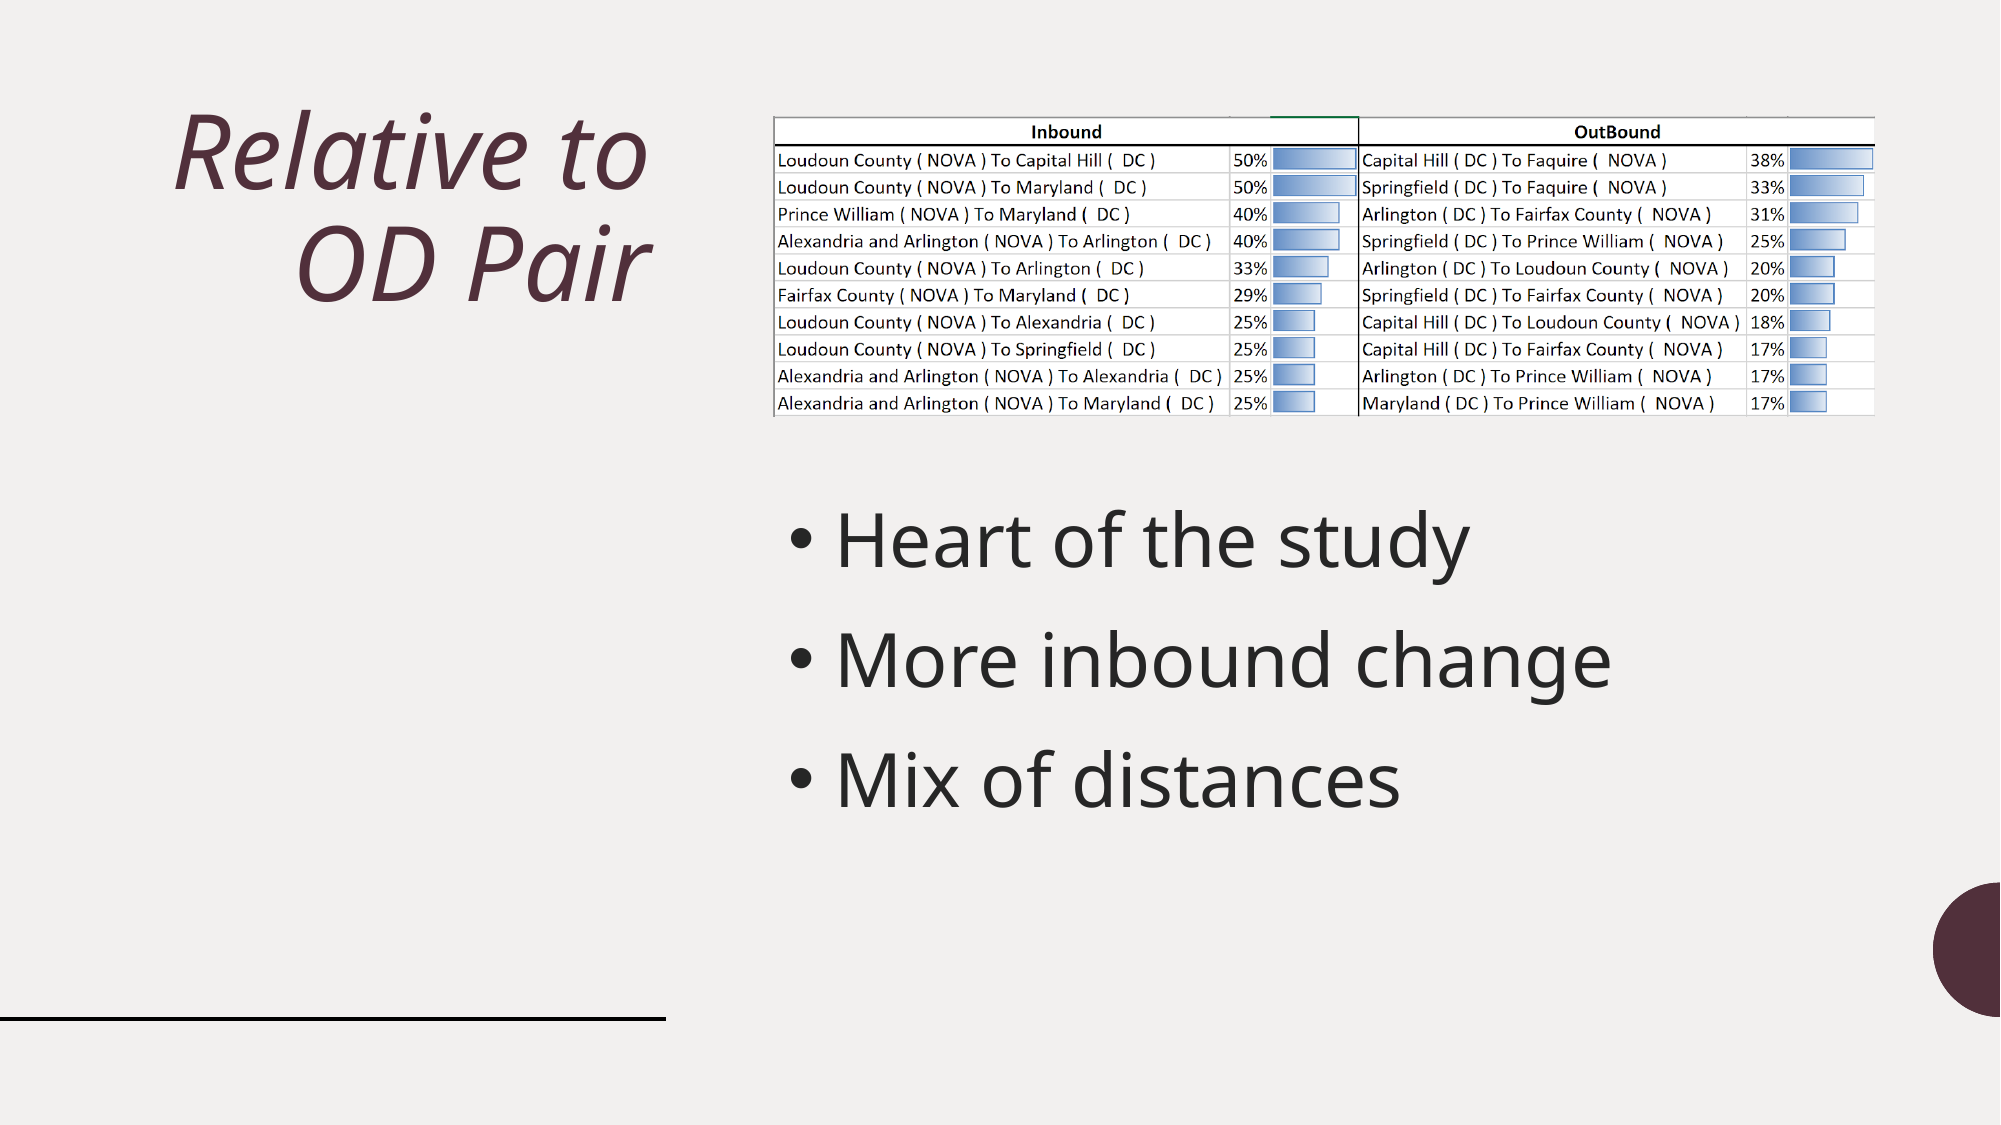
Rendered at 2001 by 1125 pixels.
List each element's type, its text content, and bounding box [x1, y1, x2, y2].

list Heart of the study More inbound change Mix of distances [773, 474, 1875, 1019]
picture [773, 116, 1875, 417]
title Relative to OD Pair [106, 91, 667, 905]
text_box [0, 997, 768, 1043]
text_box [1933, 882, 2000, 1017]
